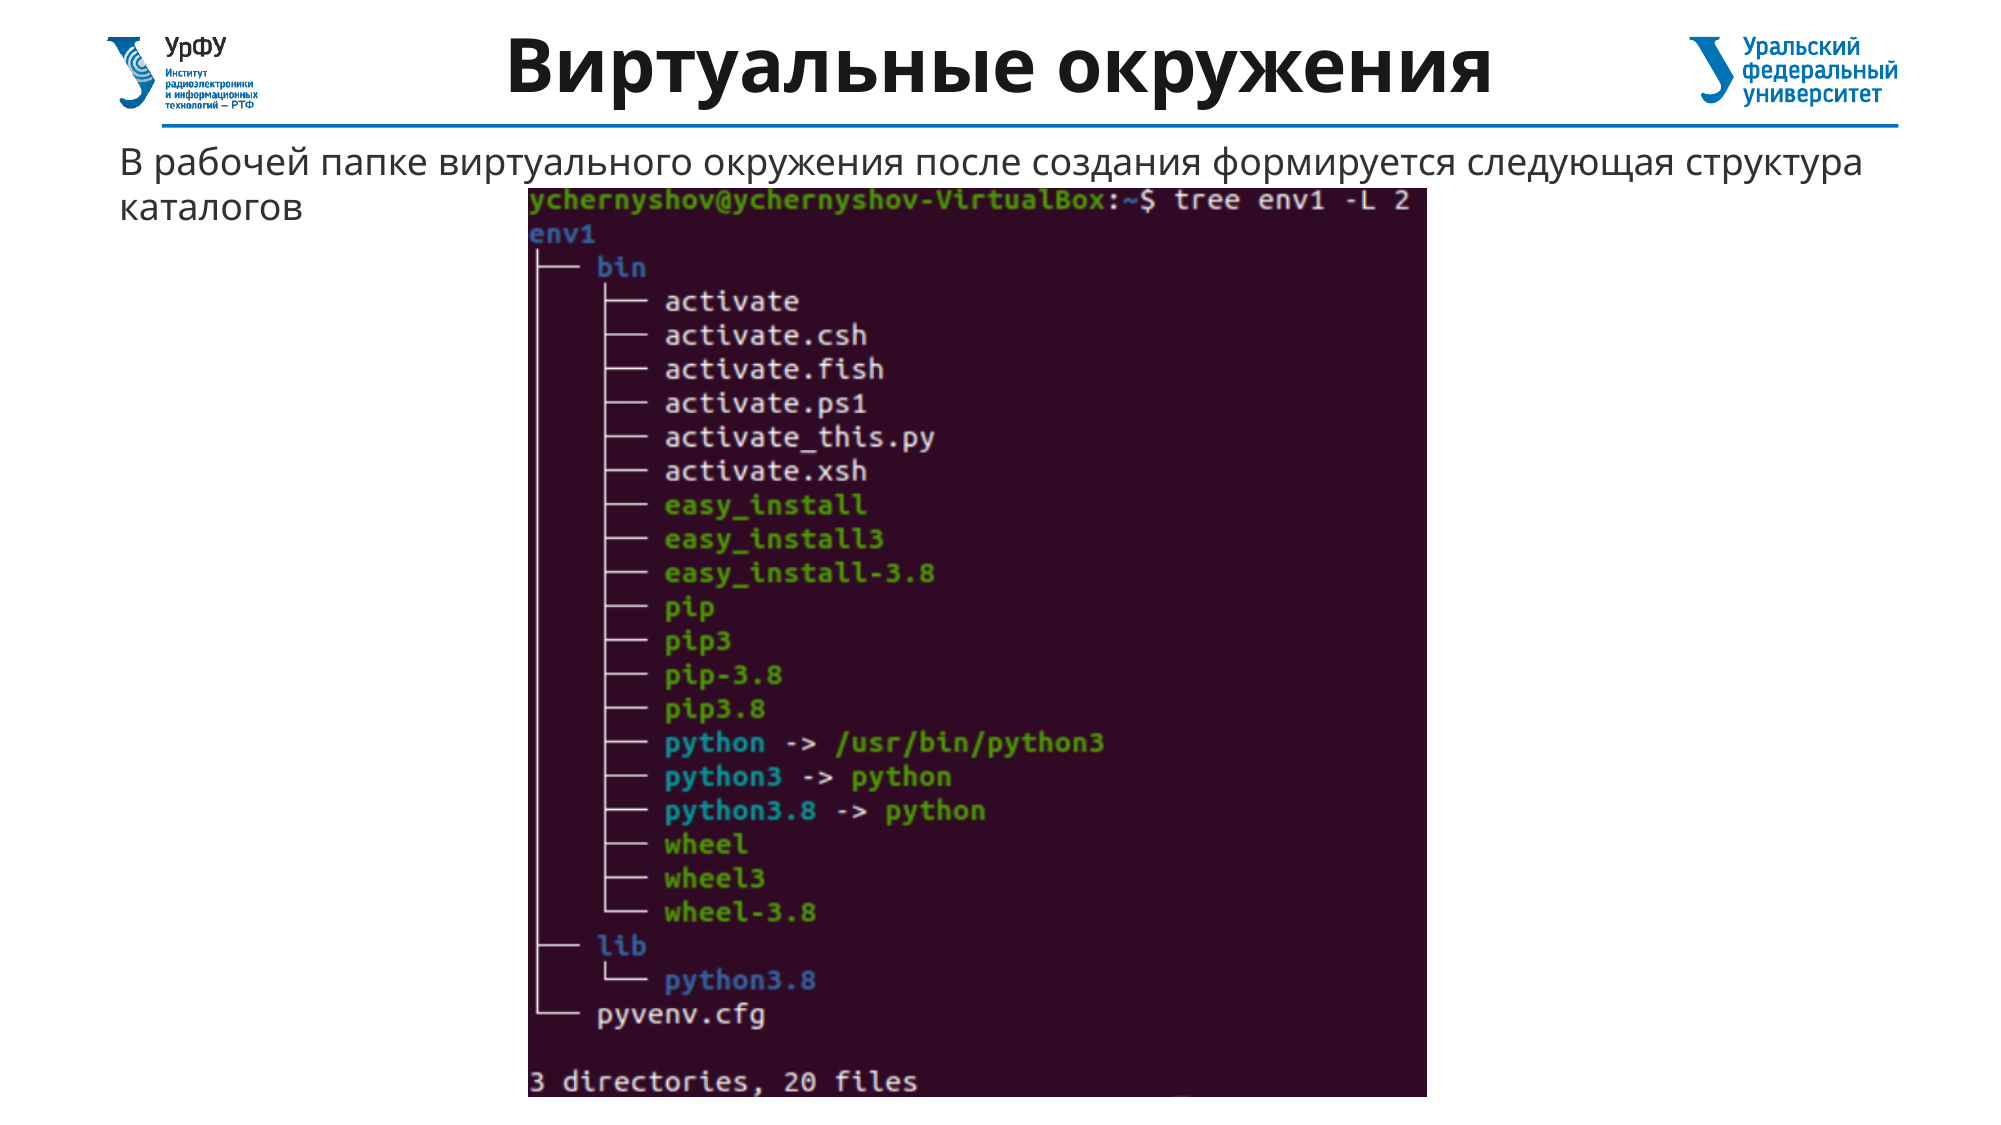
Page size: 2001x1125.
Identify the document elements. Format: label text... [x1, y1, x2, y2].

text_box Виртуальные окружения [489, 10, 1511, 116]
picture [107, 37, 258, 109]
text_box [1687, 35, 1899, 109]
text_box [161, 123, 1899, 129]
picture [528, 188, 1427, 1097]
text_box В рабочей папке виртуального окружения после создания формируется следующая структура каталогов [104, 130, 1896, 236]
